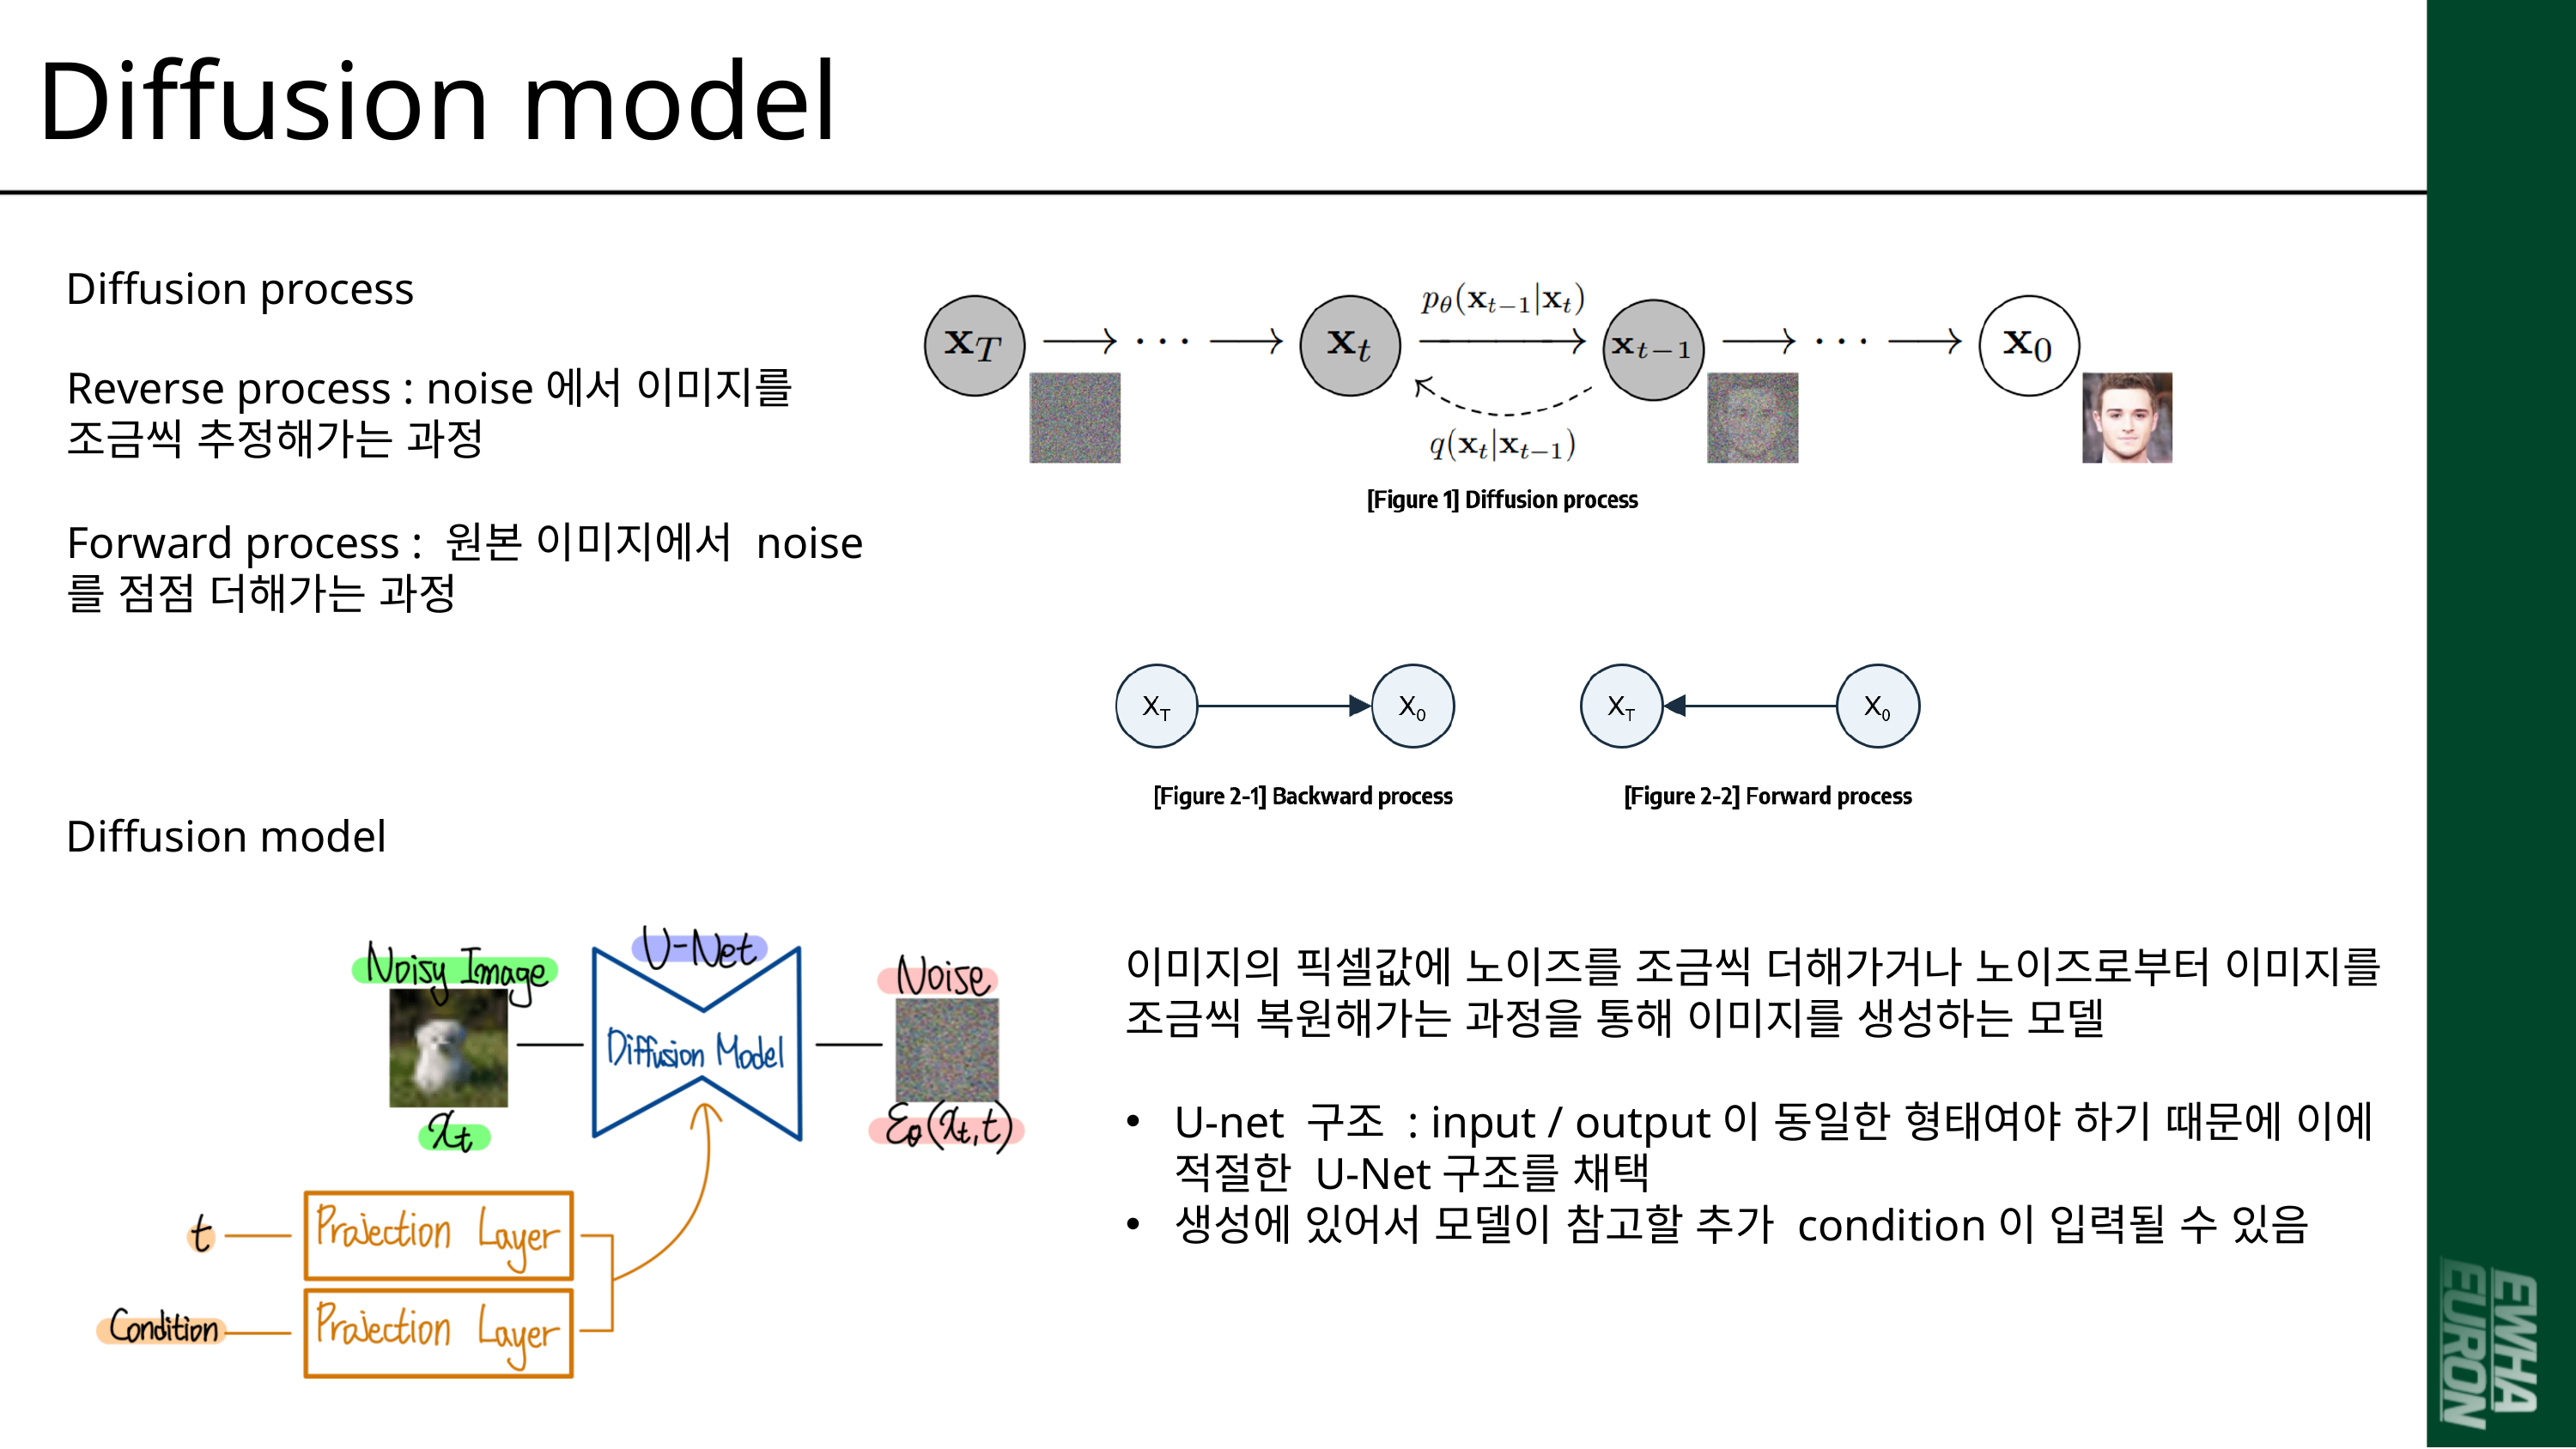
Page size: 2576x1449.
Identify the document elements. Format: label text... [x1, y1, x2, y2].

picture [0, 0, 2576, 1447]
text_box Reverse process : noise에서 이미지를 조금씩 추정해가는 과정 Forward process : 원본 이미지에서 noise를 점점 더해가는 과정 [54, 355, 881, 625]
text_box Diffusion process [52, 255, 1026, 320]
text_box 이미지의 픽셀값에 노이즈를 조금씩 더해가거나 노이즈로부터 이미지를 조금씩 복원해가는 과정을 통해 이미지를 생성하는 모델 U-net 구조 : input / output이 동일한 형태여야 하기 때문에 이에 적절한 U-Net구조를 채택 생성에 있어서 모델이 참고할 추가 condition이 입력될 수 있음 [1113, 934, 2414, 1257]
text_box Diffusion model [22, 25, 2271, 167]
text_box Diffusion model [52, 802, 1026, 867]
